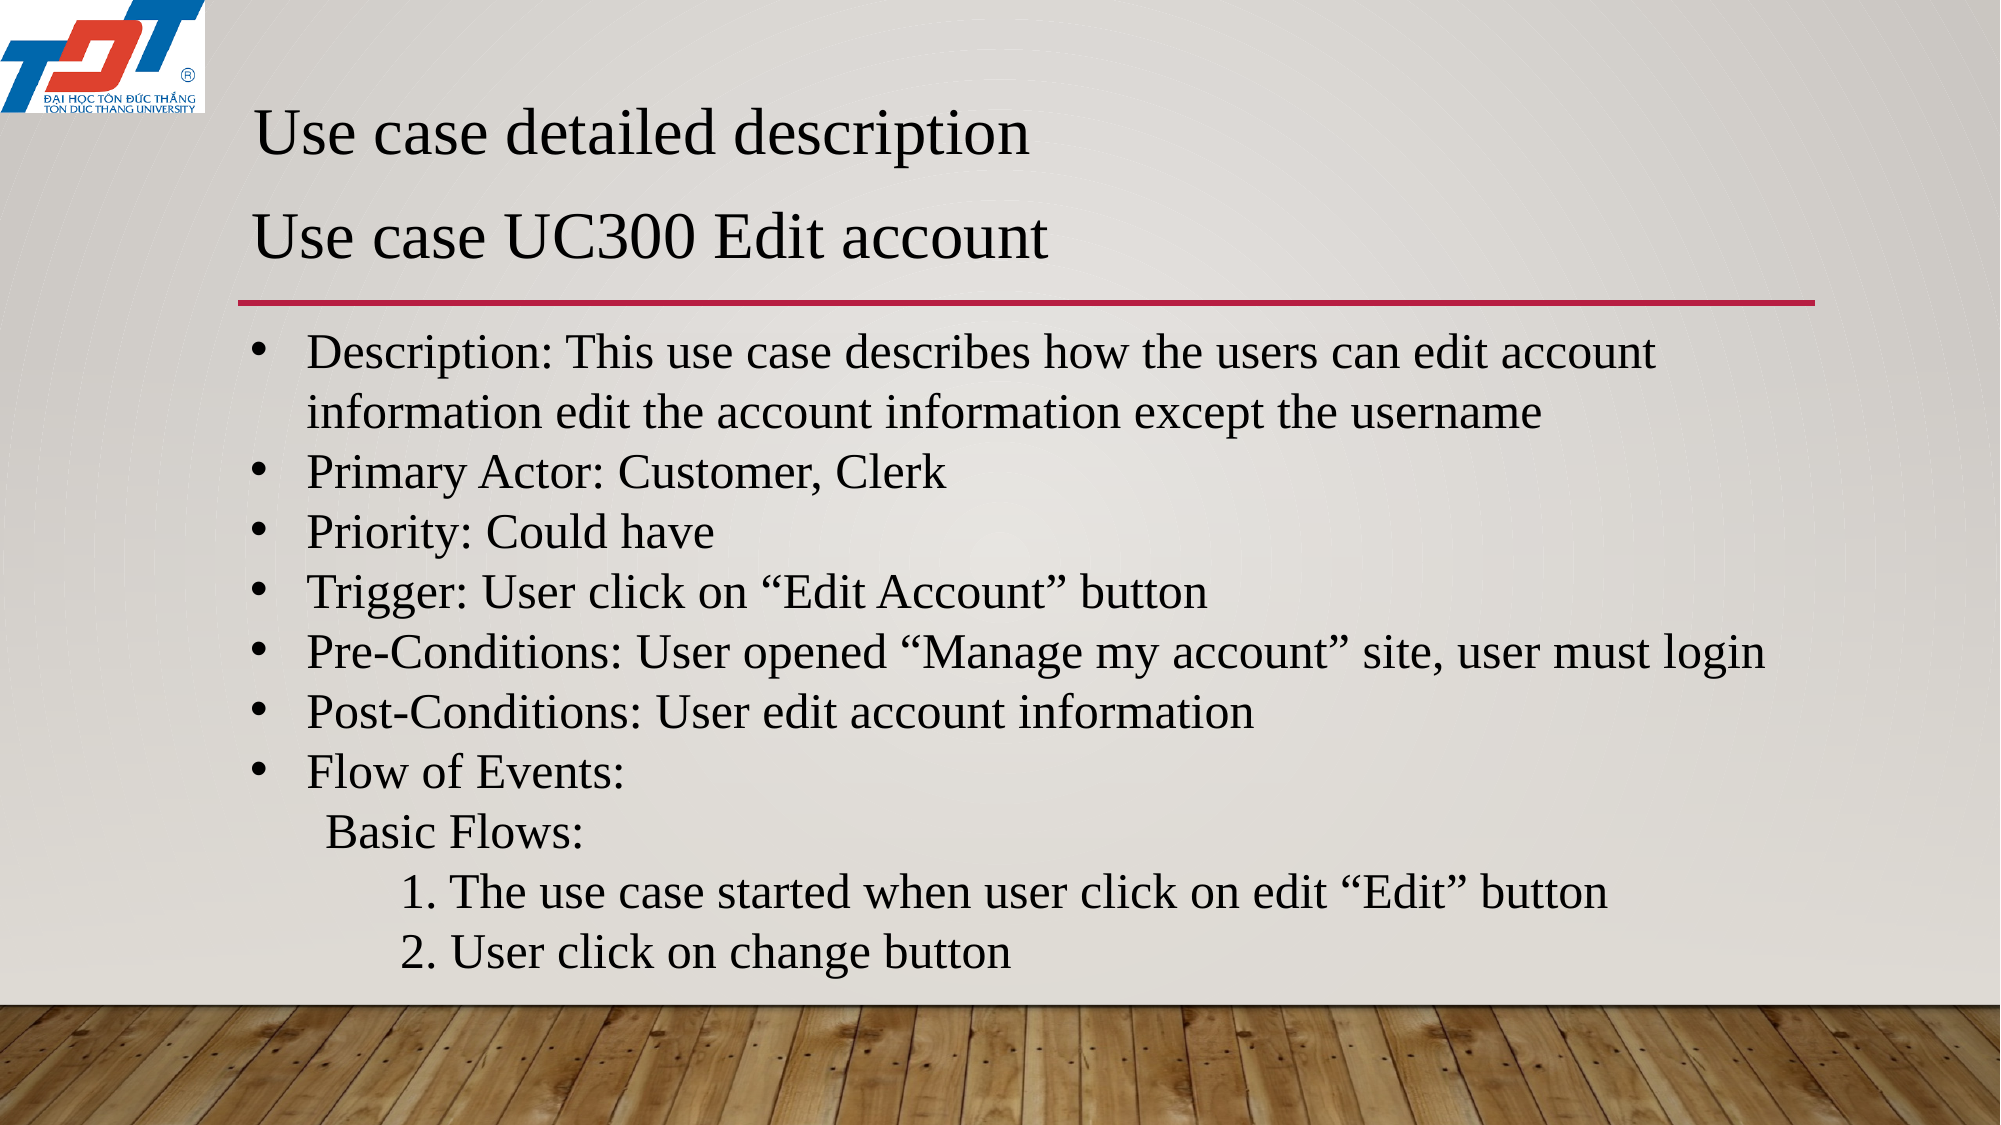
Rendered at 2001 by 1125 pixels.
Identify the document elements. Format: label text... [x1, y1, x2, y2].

text_box Use case detailed description [238, 80, 1047, 176]
text_box Use case UC300 Edit account [236, 184, 1066, 279]
picture [0, 1005, 2000, 1125]
text_box Description: This use case describes how the users can edit account information edit the account information except the username Primary Actor: Customer, Clerk Priority: Could have Trigger: User click on “Edit Account” button Pre-Conditions: User opened “Manage my account” site, user must login Post-Conditions: User edit account information Flow of Events: Basic Flows: 1. The use case started when user click on edit “Edit” button 2. User click on change button [235, 310, 1822, 986]
picture [0, 0, 205, 114]
